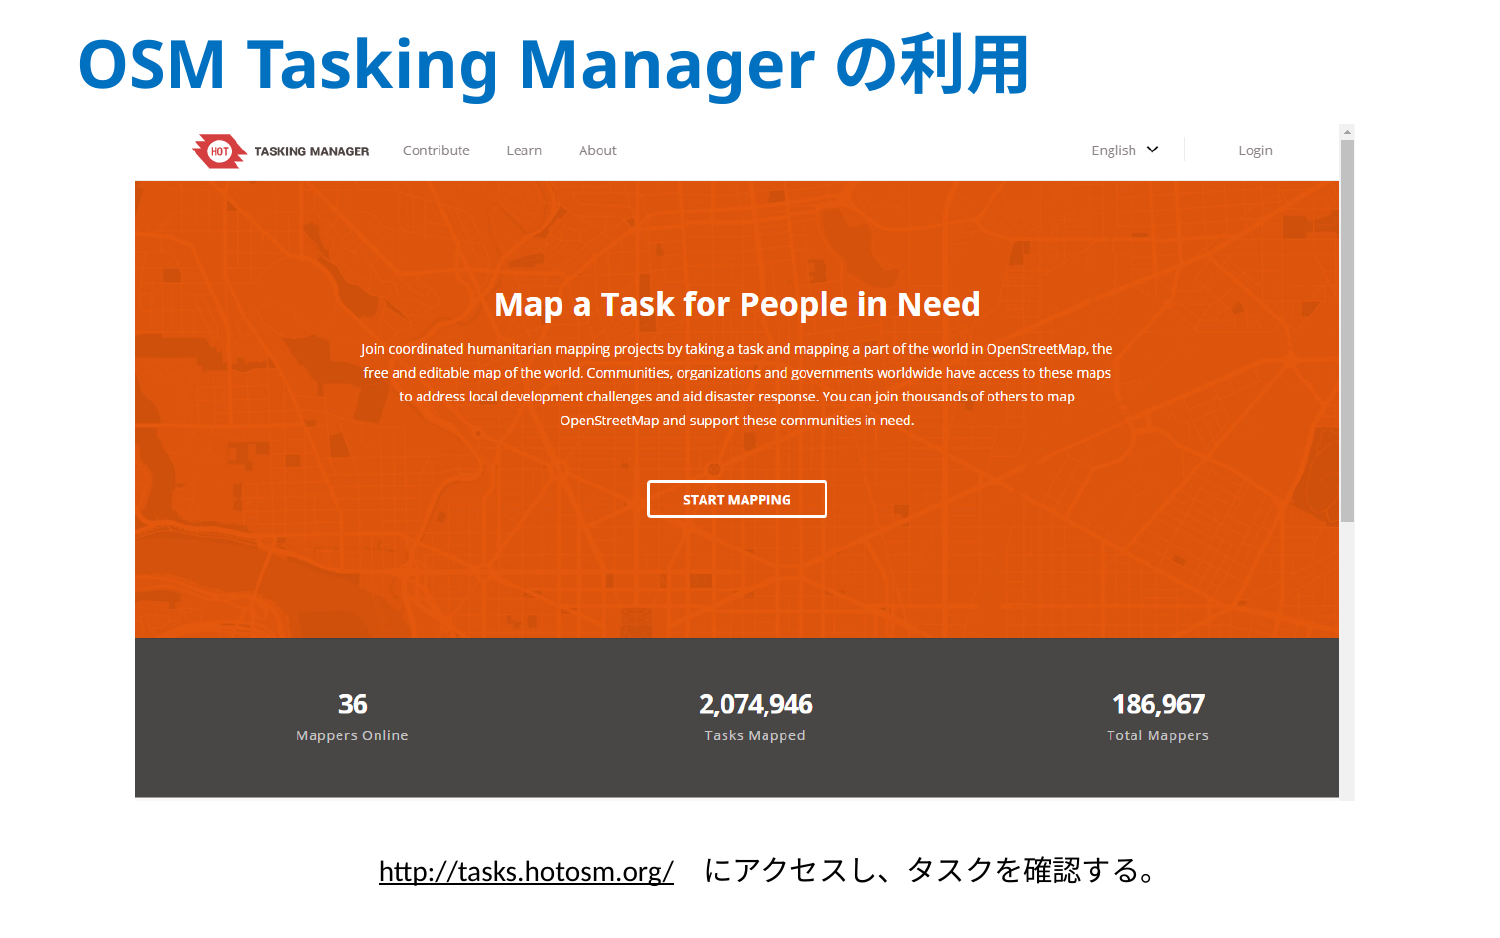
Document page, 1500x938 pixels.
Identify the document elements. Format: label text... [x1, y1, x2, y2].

title OSM Tasking Managerの利用 [60, 25, 1355, 109]
picture [135, 124, 1355, 801]
text_box http://tasks.hotosm.org/ にアクセスし、タスクを確認する。 [364, 844, 1185, 895]
